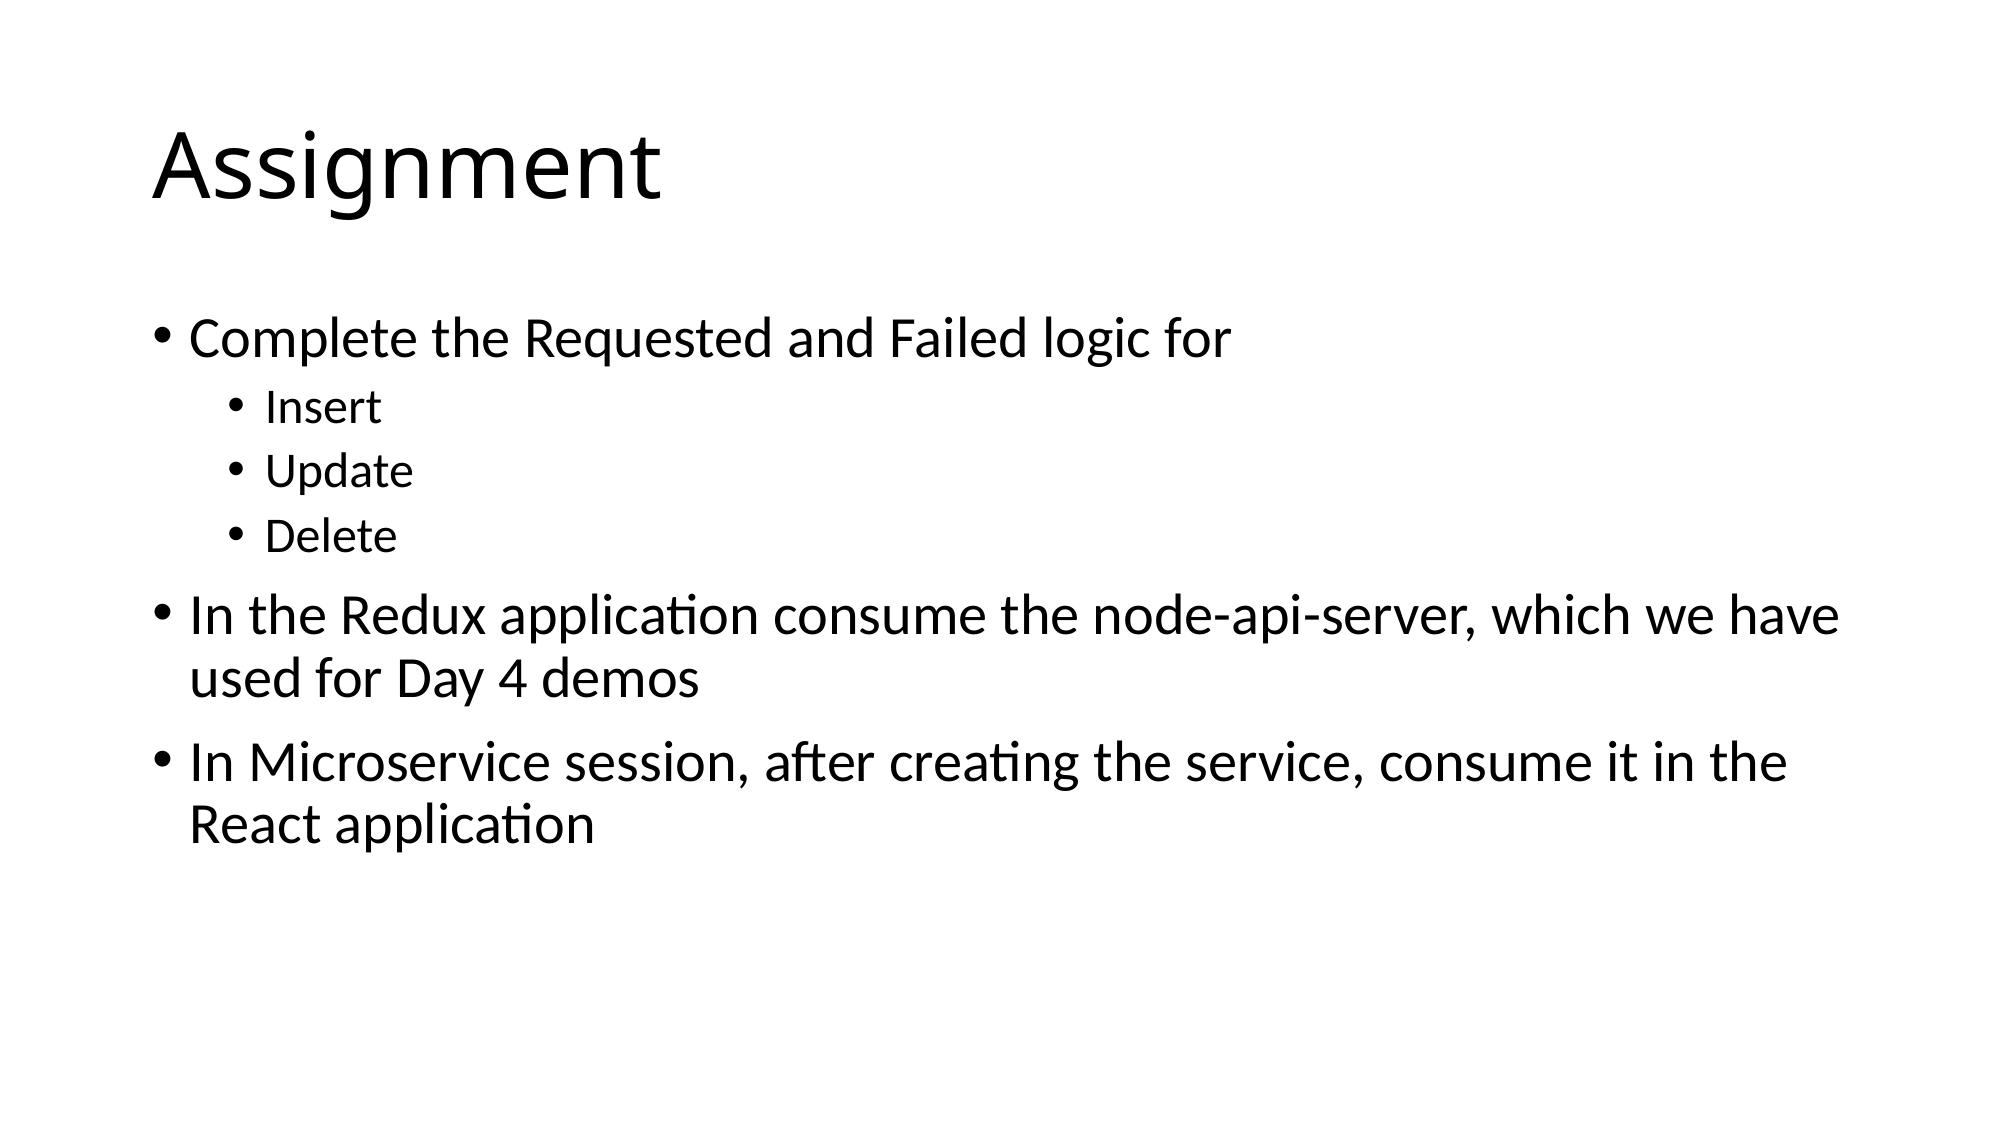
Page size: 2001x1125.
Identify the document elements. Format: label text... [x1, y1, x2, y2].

title Assignment [137, 59, 1863, 278]
list Complete the Requested and Failed logic for Insert Update Delete In the Redux application consume the node-api-server, which we have used for Day 4 demos In Microservice session, after creating the service, consume it in the React application [137, 299, 1863, 1014]
